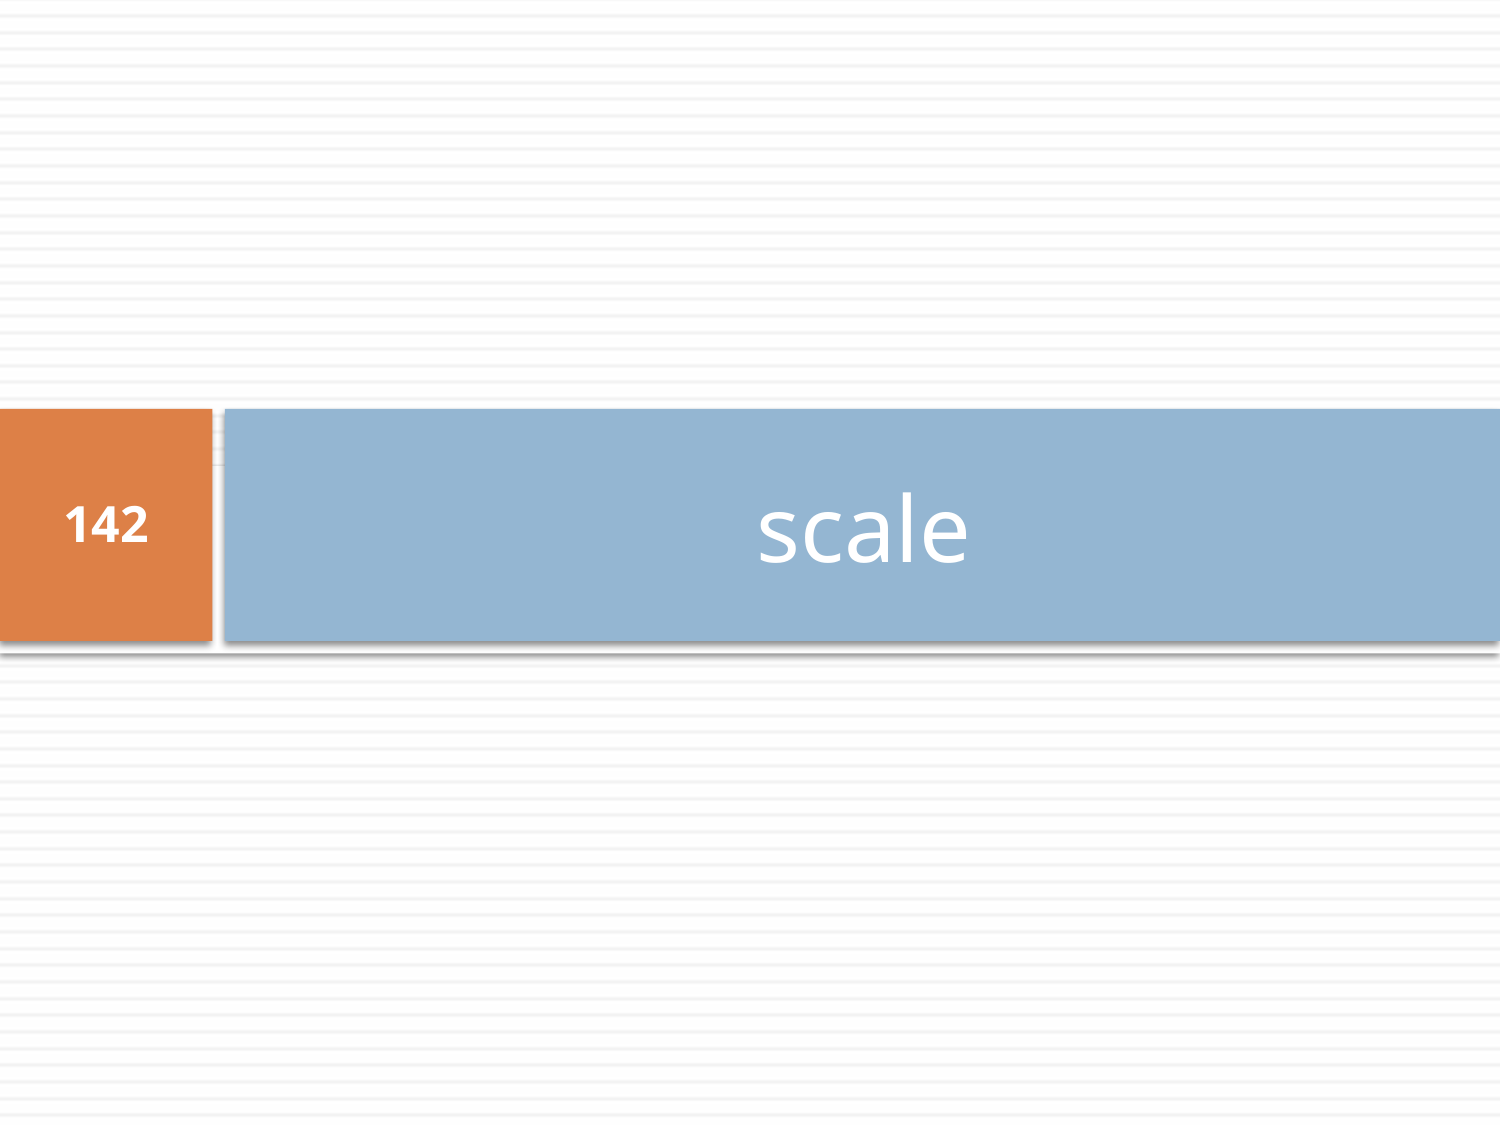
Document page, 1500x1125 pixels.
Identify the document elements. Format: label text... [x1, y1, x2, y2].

slide_number 142 [0, 469, 213, 585]
title scale [238, 444, 1489, 607]
